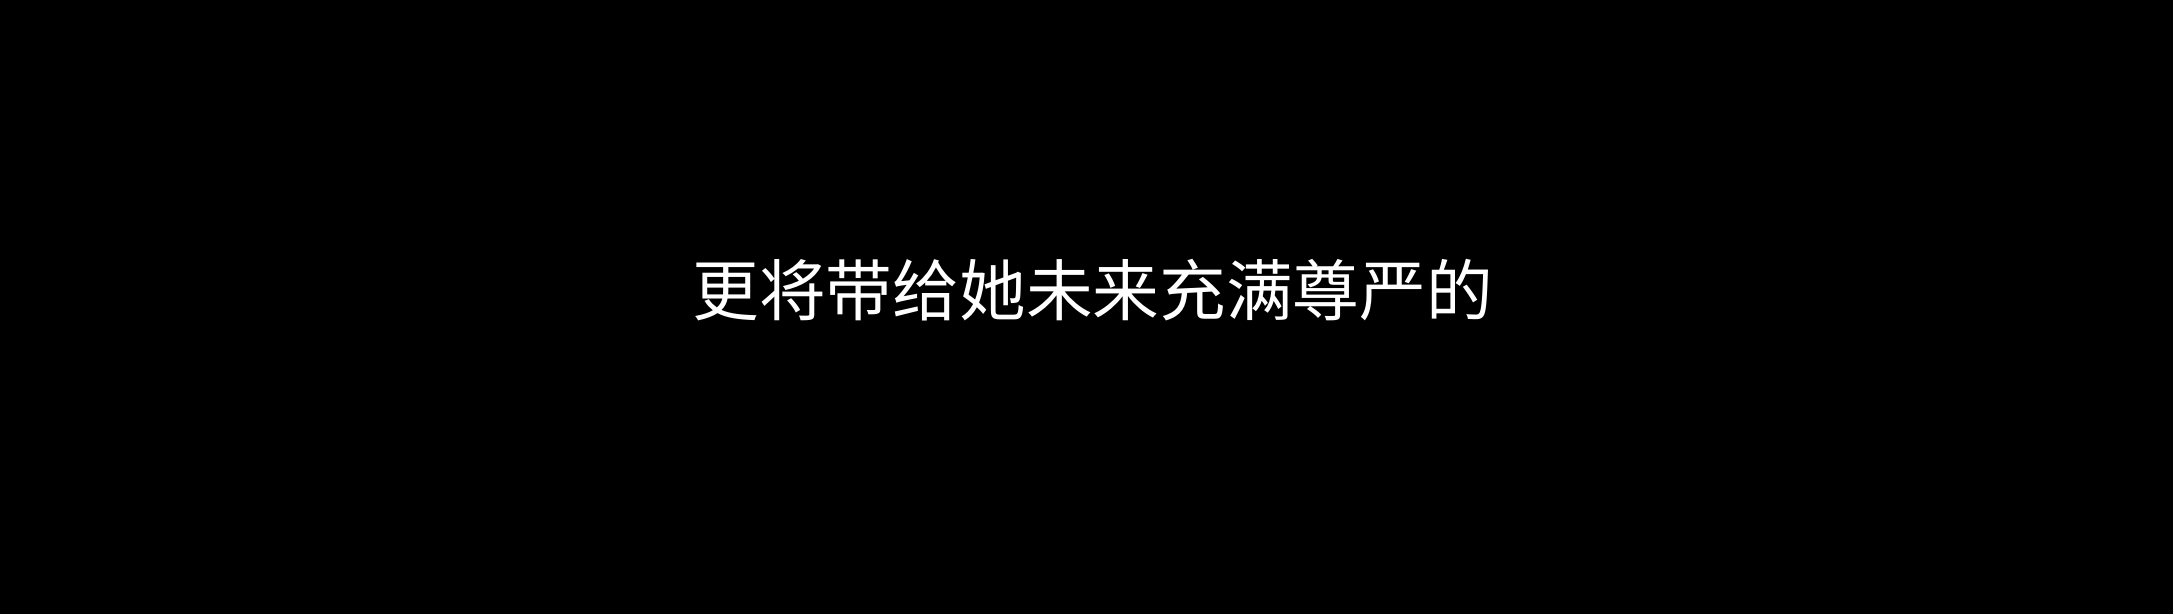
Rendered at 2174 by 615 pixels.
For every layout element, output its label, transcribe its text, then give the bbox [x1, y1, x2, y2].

text_box 更将带给她未来充满尊严的 [316, 241, 1857, 336]
